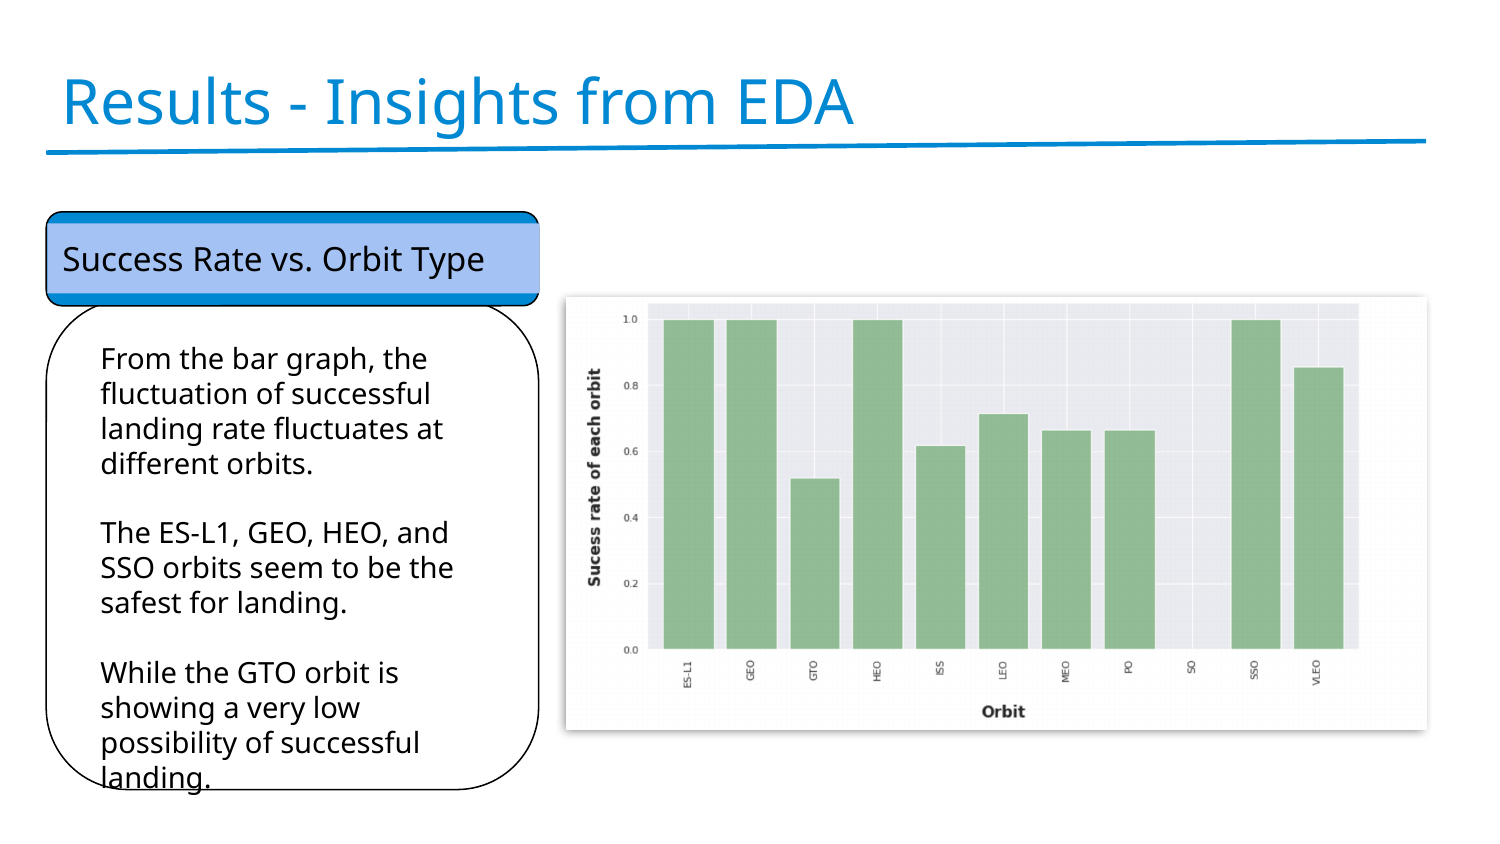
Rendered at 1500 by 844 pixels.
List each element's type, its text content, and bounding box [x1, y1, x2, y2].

text_box From the bar graph, the fluctuation of successful landing rate fluctuates at different orbits. The ES-L1, GEO, HEO, and SSO orbits seem to be the safest for landing. While the GTO orbit is showing a very low possibility of successful landing. [85, 325, 502, 844]
text_box Success Rate vs. Orbit Type [47, 223, 540, 294]
text_box [46, 306, 539, 778]
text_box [45, 140, 1427, 153]
picture [566, 297, 1427, 730]
text_box [46, 211, 539, 306]
title Results - Insights from EDA [46, 47, 1055, 139]
